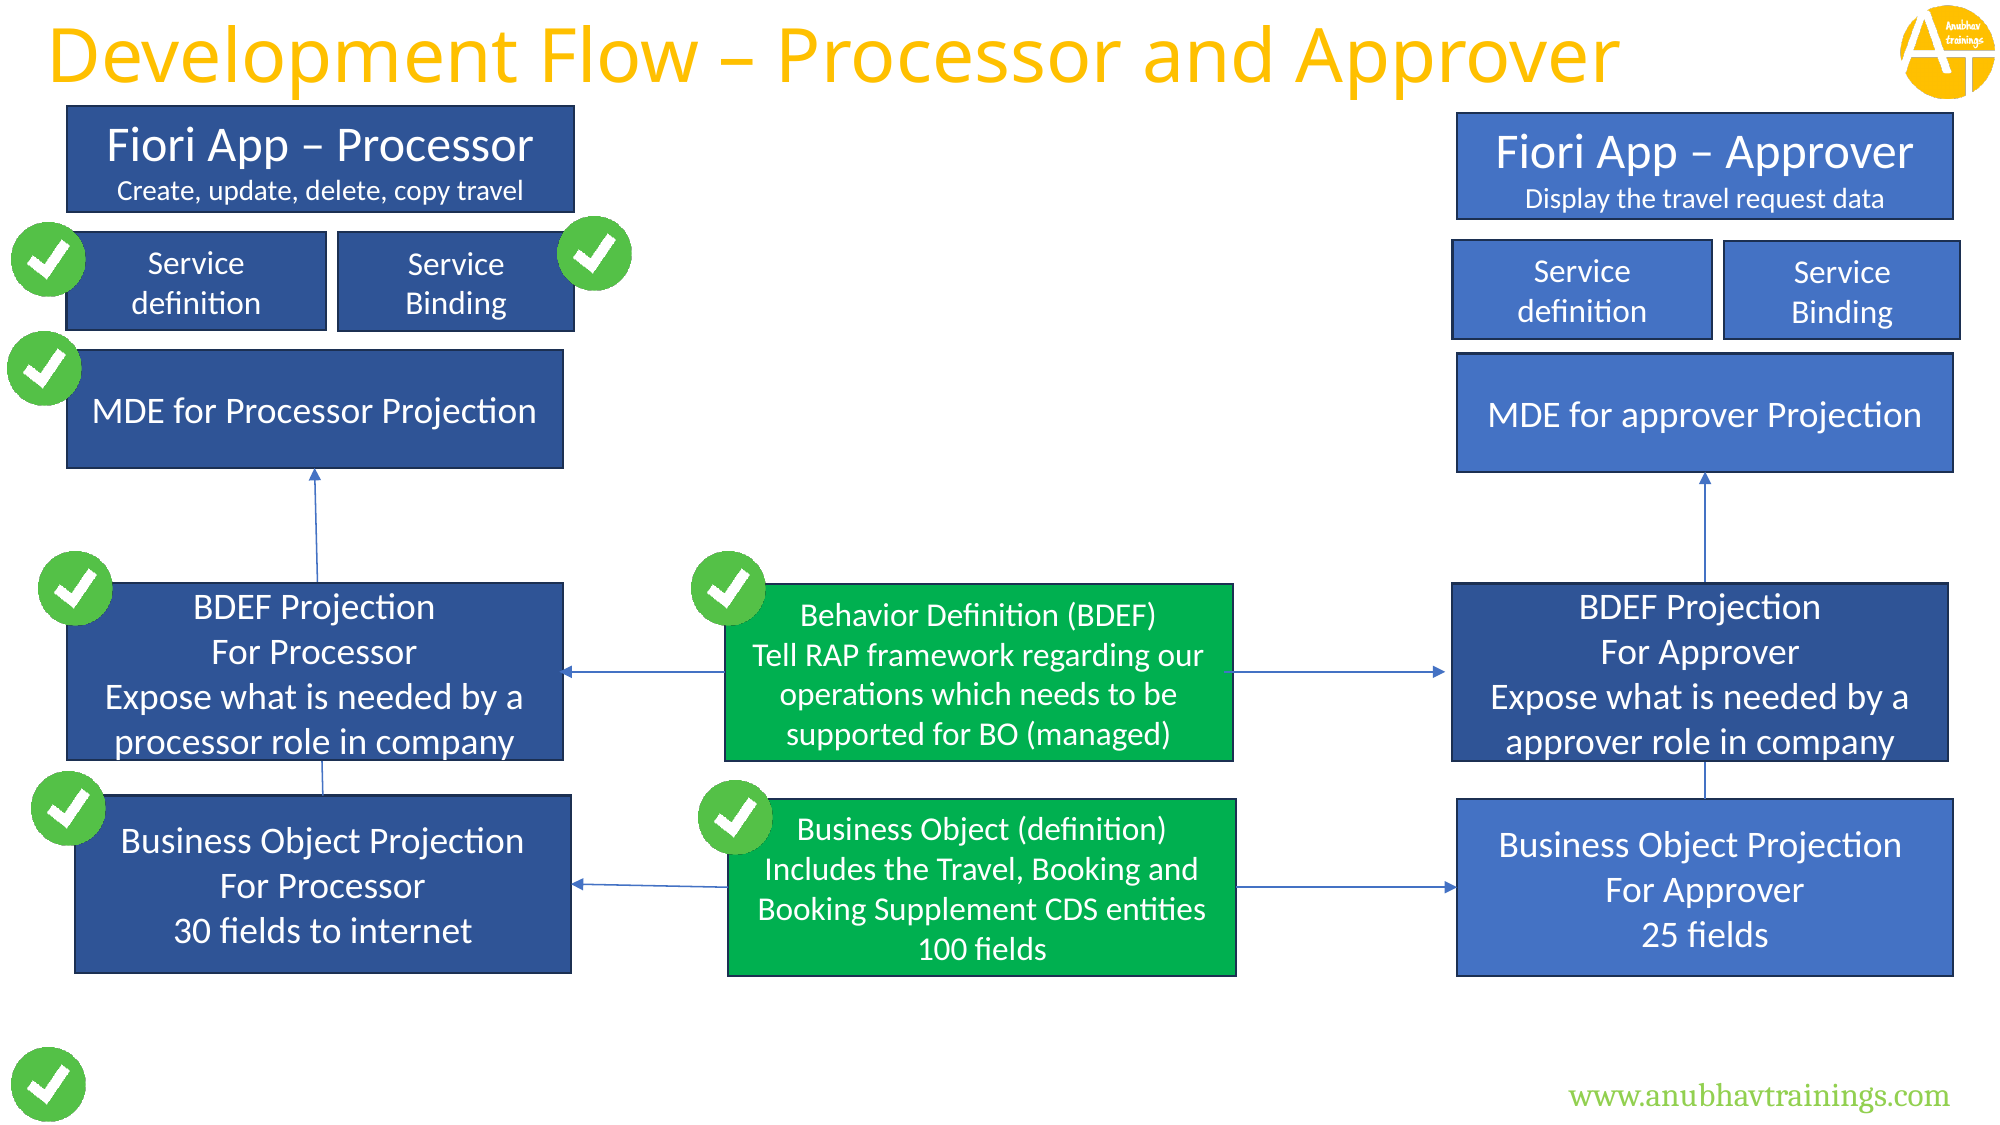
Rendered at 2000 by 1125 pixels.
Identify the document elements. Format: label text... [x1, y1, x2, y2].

text_box Service definition [66, 231, 327, 331]
text_box BDEF Projection For Approver Expose what is needed by a approver role in company [1710, 583, 1949, 761]
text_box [570, 883, 729, 888]
text_box Development Flow – Processor and Approver [31, 0, 1874, 105]
picture [1891, 0, 2000, 107]
text_box Fiori App – Approver Display the travel request data [1457, 113, 1954, 220]
picture [690, 550, 766, 626]
text_box Business Object Projection For Approver 25 fields [1457, 798, 1954, 976]
text_box BDEF Projection For Processor Expose what is needed by a processor role in company [66, 583, 309, 761]
picture [10, 1046, 87, 1122]
picture [5, 330, 82, 406]
text_box Business Object Projection For Processor 30 fields to internet [74, 795, 571, 973]
text_box www.anubhavtrainings.com [1554, 1065, 2000, 1121]
text_box MDE for approver Projection [1457, 353, 1954, 472]
text_box Service Binding [1724, 240, 1961, 340]
picture [556, 215, 632, 292]
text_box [314, 467, 324, 796]
text_box BDEF Projection For Processor Expose what is needed by a processor role in company [329, 583, 563, 761]
picture [30, 770, 106, 846]
text_box Service Binding [338, 232, 575, 331]
text_box BDEF Projection For Approver Expose what is needed by a approver role in company [1452, 583, 1700, 761]
text_box MDE for Processor Projection [66, 349, 563, 468]
text_box Fiori App – Processor Create, update, delete, copy travel [66, 106, 575, 213]
text_box Behavior Definition (BDEF) Tell RAP framework regarding our operations which needs to be supported for BO (managed) [724, 583, 1233, 762]
picture [696, 779, 773, 855]
text_box Service definition [1452, 240, 1713, 339]
picture [36, 550, 113, 626]
picture [10, 221, 87, 297]
text_box Business Object (definition) Includes the Travel, Booking and Booking Supplement CDS entities 100 fields [728, 798, 1236, 976]
